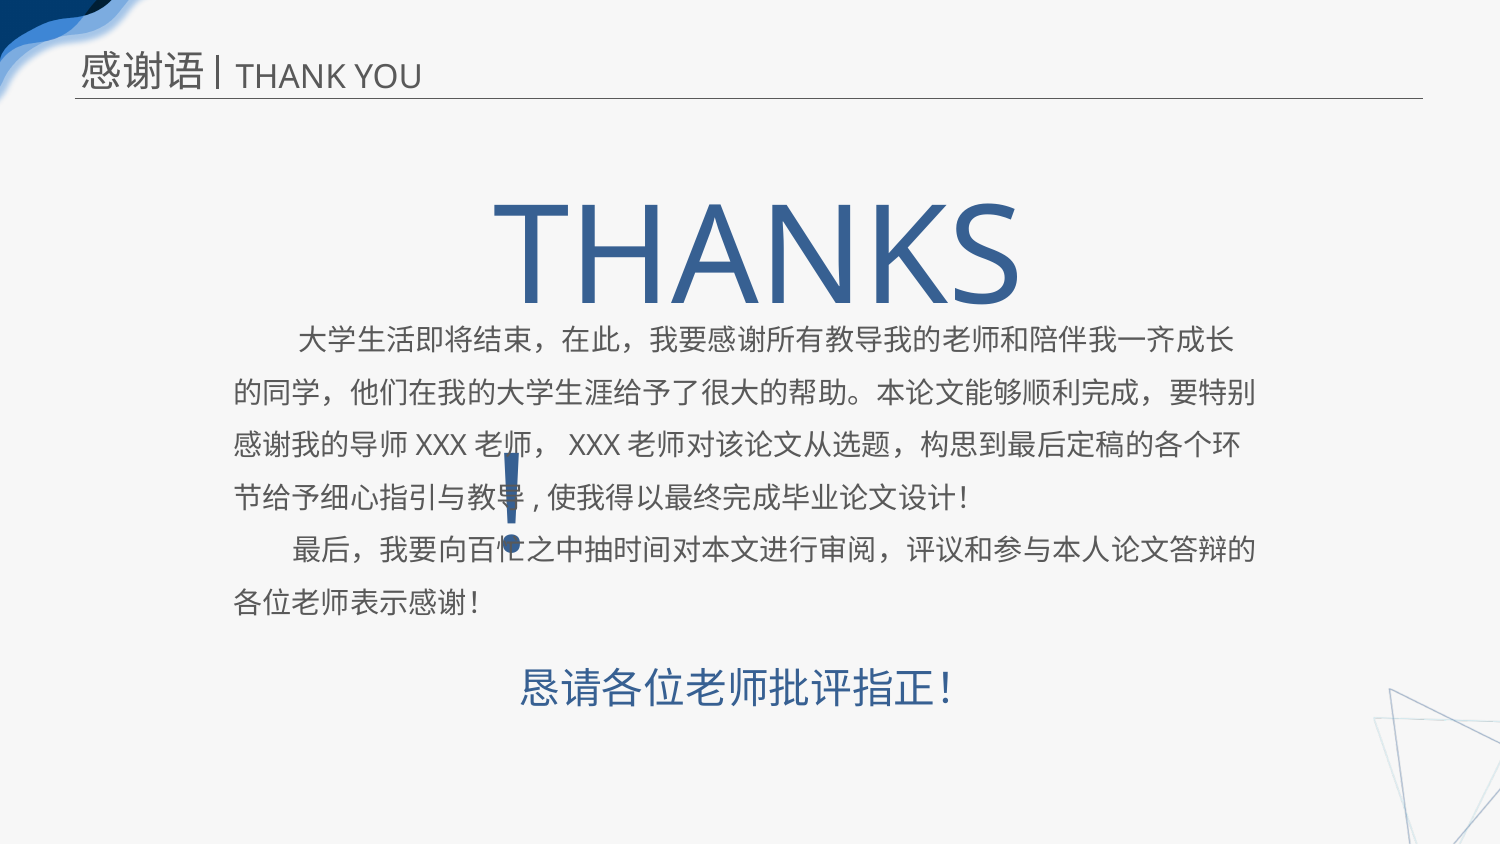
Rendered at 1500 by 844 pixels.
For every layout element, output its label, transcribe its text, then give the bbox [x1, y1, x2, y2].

picture [0, 0, 160, 126]
text_box THANKS! [478, 76, 1061, 296]
text_box 恳请各位老师批评指正！ [503, 629, 1004, 720]
text_box 大学生活即将结束，在此，我要感谢所有教导我的老师和陪伴我一齐成长的同学，他们在我的大学生涯给予了很大的帮助。本论文能够顺利完成，要特别感谢我的导师XXX老师，XXX老师对该论文从选题，构思到最后定稿的各个环节给予细心指引与教导,使我得以最终完成毕业论文设计！ 最后，我要向百忙之中抽时间对本文进行审阅，评议和参与本人论文答辩的各位老师表示感谢！ [218, 296, 1275, 627]
text_box 感谢语 [65, 37, 221, 102]
picture [1374, 689, 1500, 843]
text_box THANK YOU [220, 47, 439, 103]
